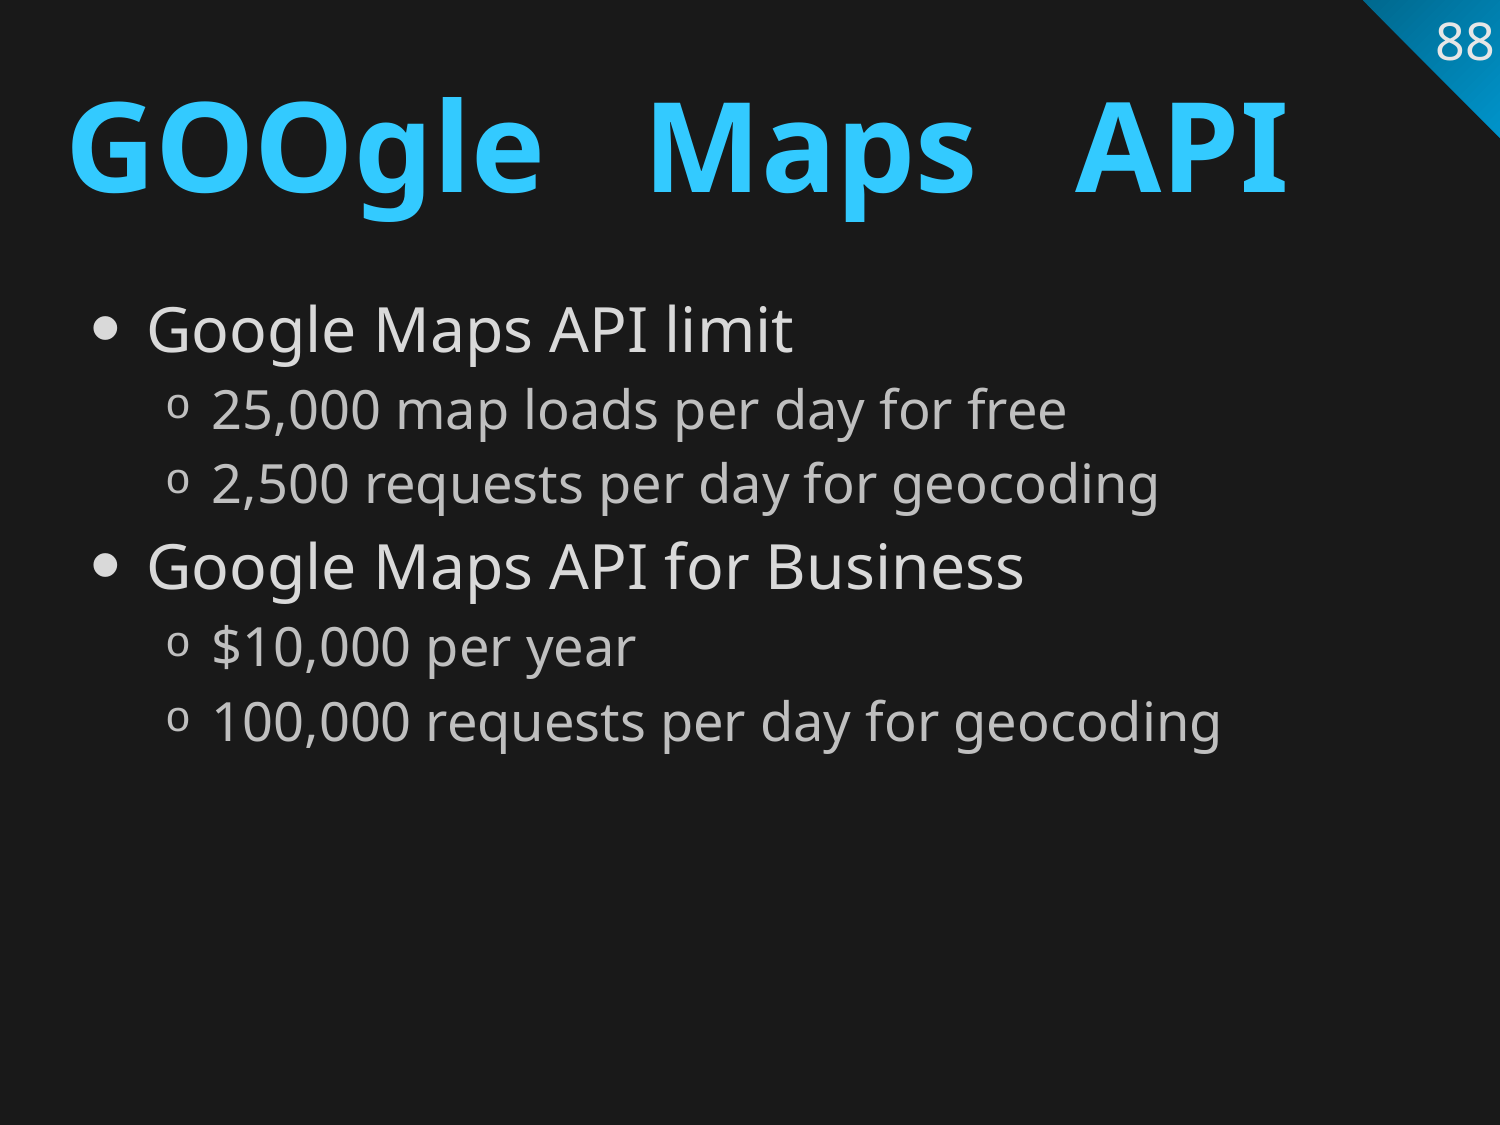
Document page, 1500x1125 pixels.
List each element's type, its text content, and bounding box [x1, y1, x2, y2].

slide_number 88 [1159, 12, 1500, 75]
list Google Maps API limit 25,000 map loads per day for free 2,500 requests per day for geocoding Google Maps API for Business $10,000 per year 100,000 requests per day for geocoding [75, 275, 1425, 1078]
title GOOgle Maps API [12, 45, 1425, 233]
